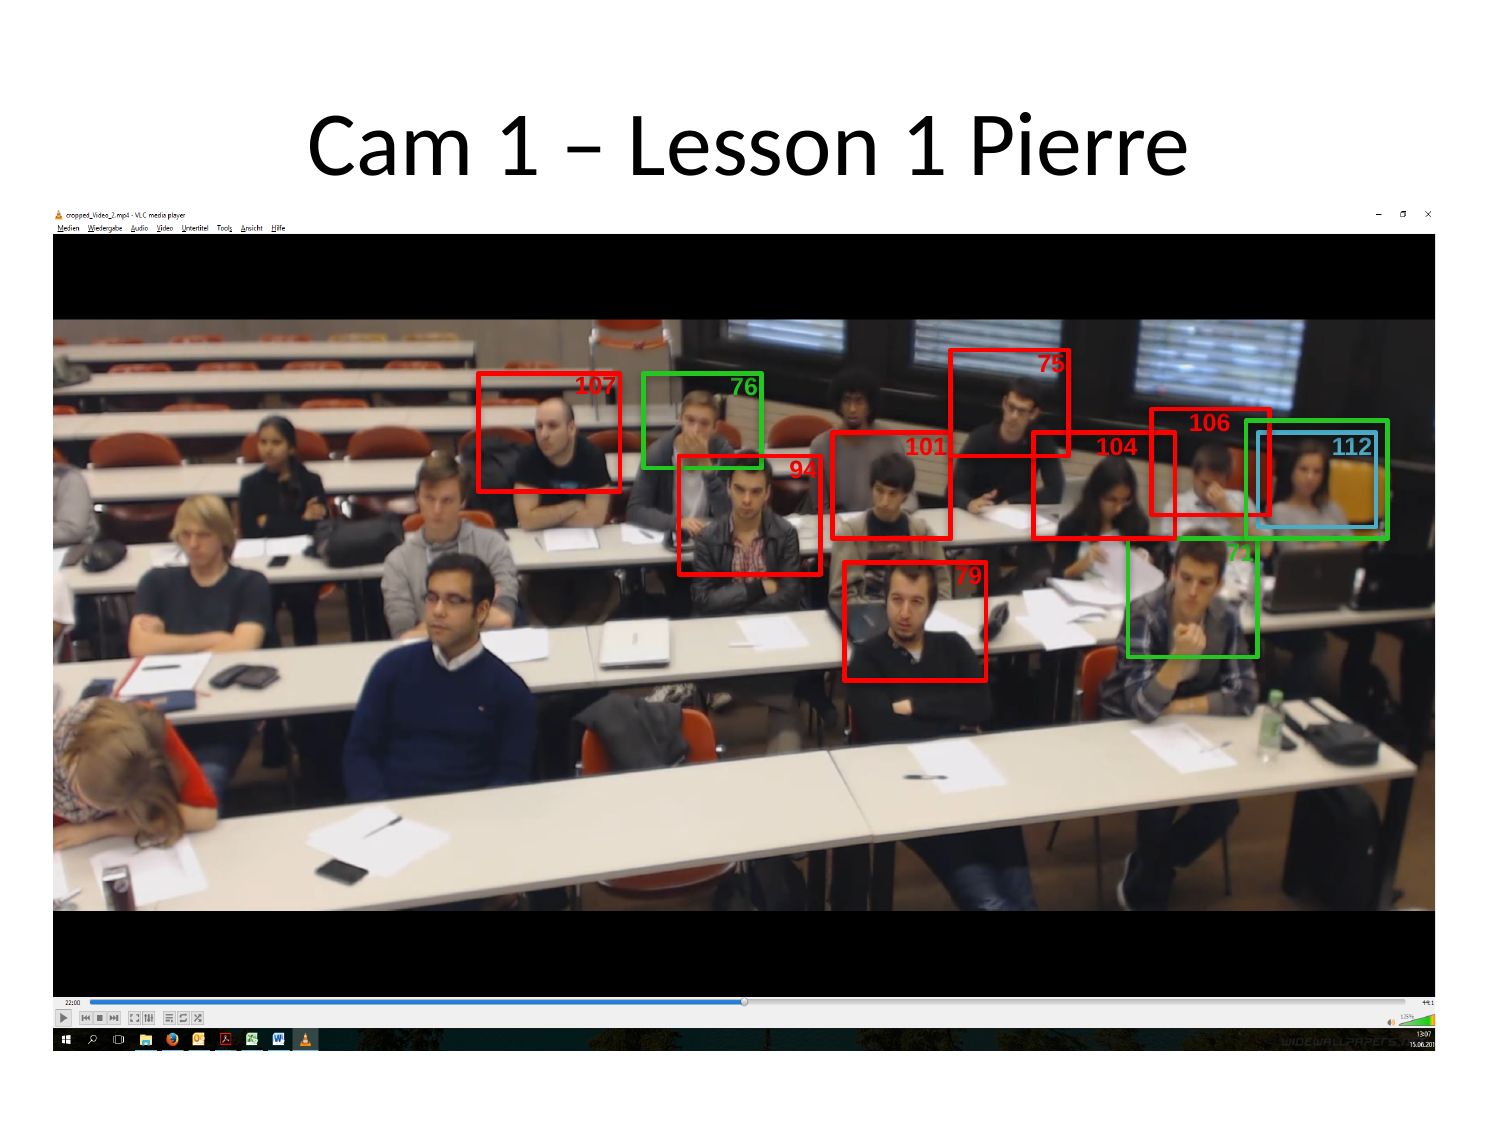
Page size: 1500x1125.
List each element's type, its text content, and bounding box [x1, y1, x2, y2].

picture [52, 207, 1436, 1052]
title Cam 1 – Lesson 1 Pierre [75, 45, 1425, 206]
